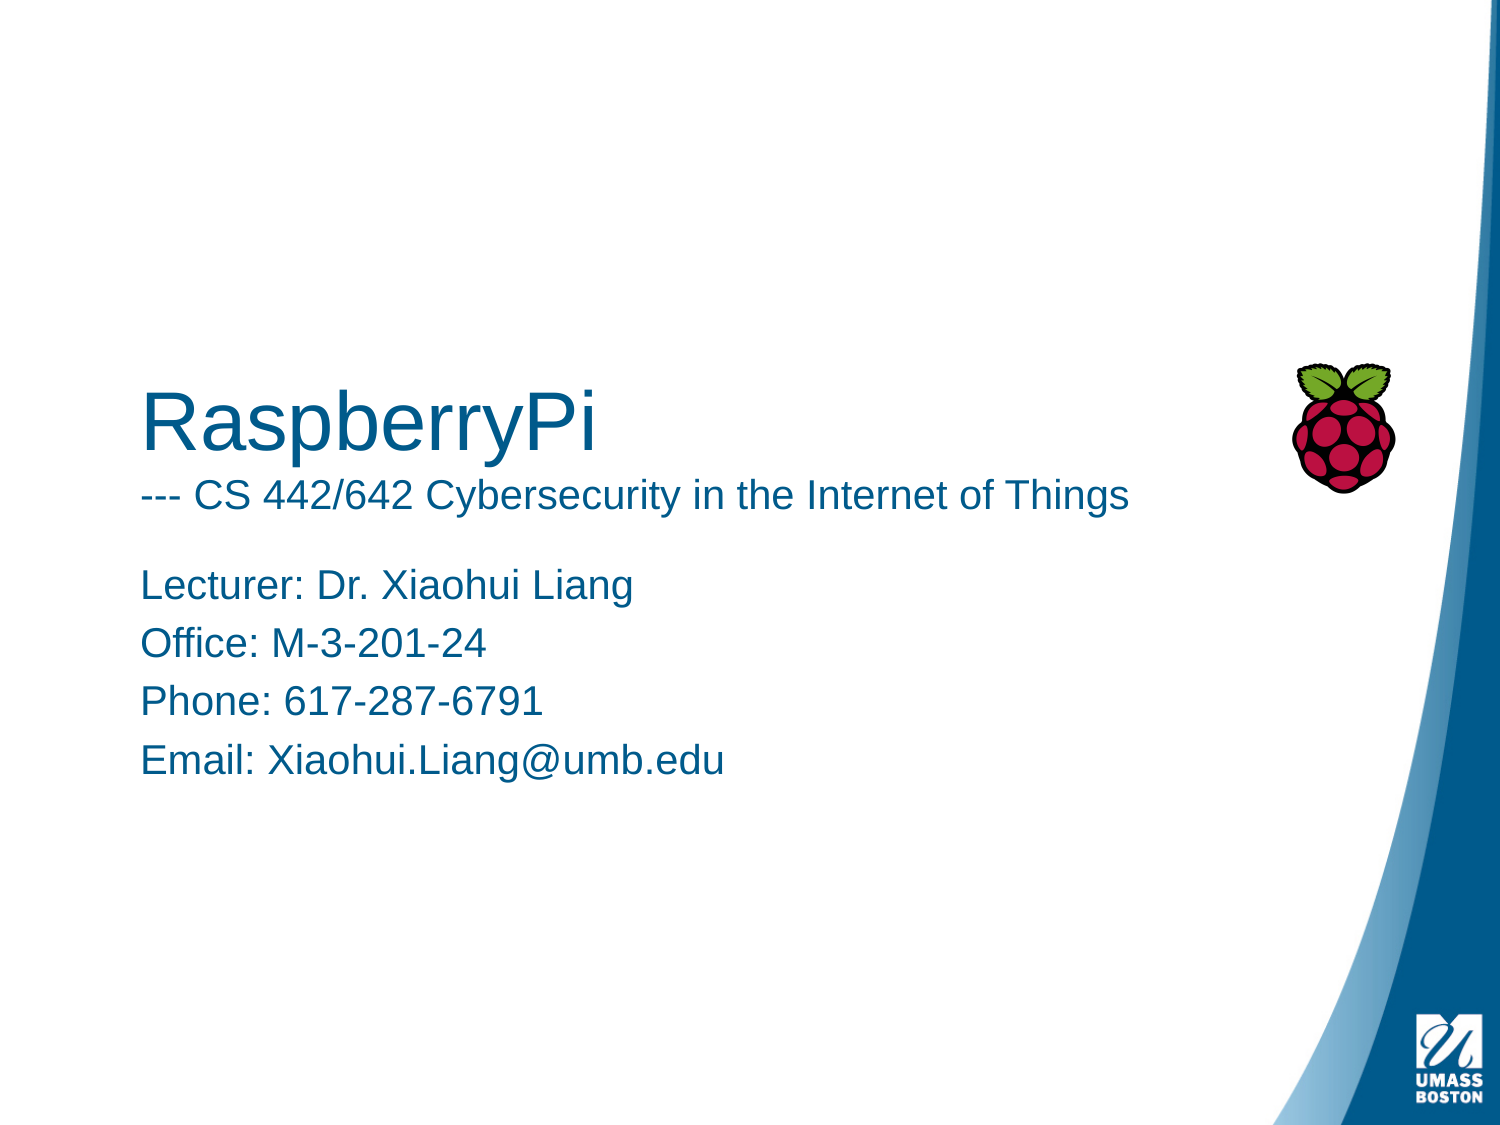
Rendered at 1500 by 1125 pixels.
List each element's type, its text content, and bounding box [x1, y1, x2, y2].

subtitle Lecturer: Dr. Xiaohui Liang Office: M-3-201-24 Phone: 617-287-6791 Email: Xiaohui.Liang@umb.edu [125, 549, 1175, 838]
title RaspberryPi --- CS 442/642 Cybersecurity in the Internet of Things [125, 337, 1413, 525]
picture [0, 0, 1500, 1125]
